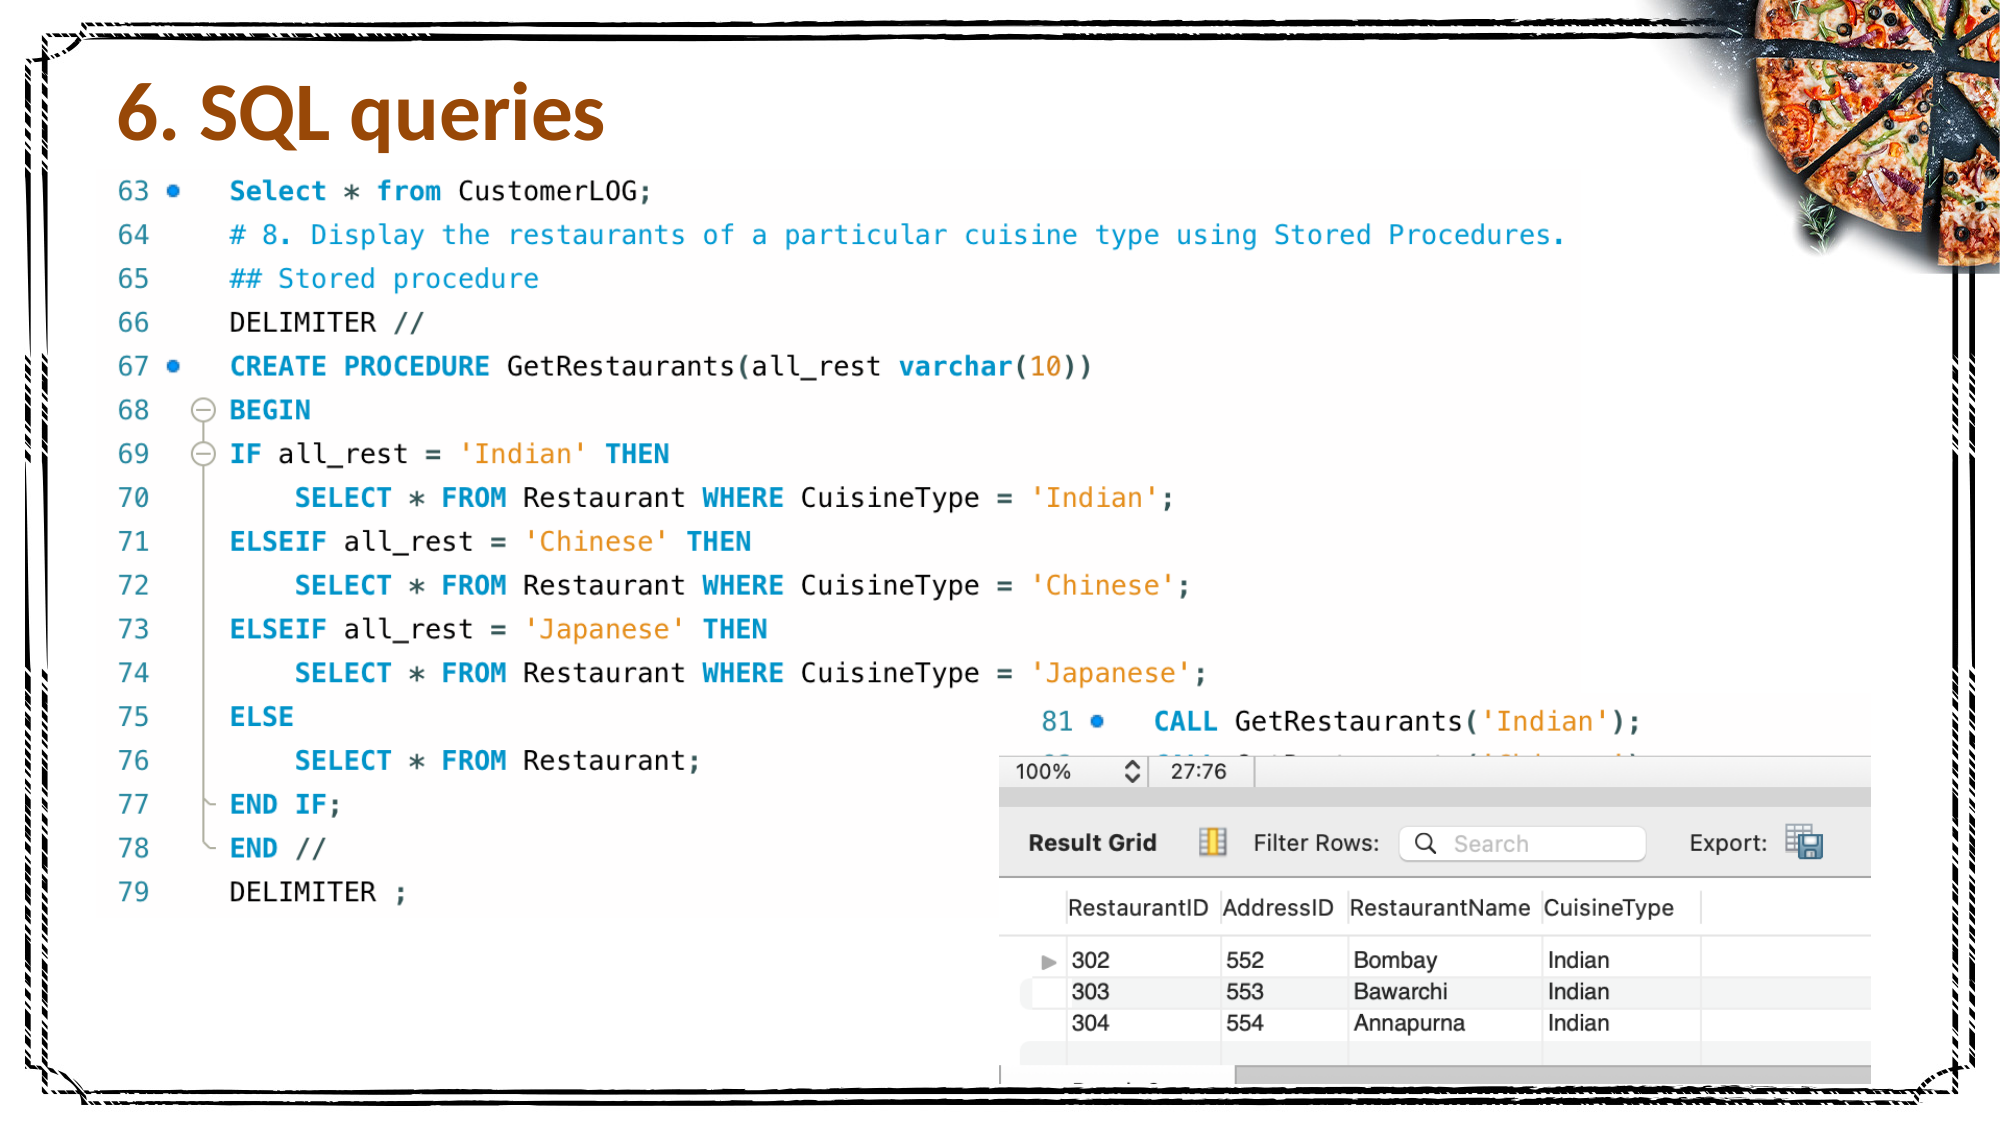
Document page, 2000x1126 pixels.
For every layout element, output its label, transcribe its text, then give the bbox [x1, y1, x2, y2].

picture [0, 0, 2000, 1125]
title 6. SQL queries [99, 41, 1900, 173]
